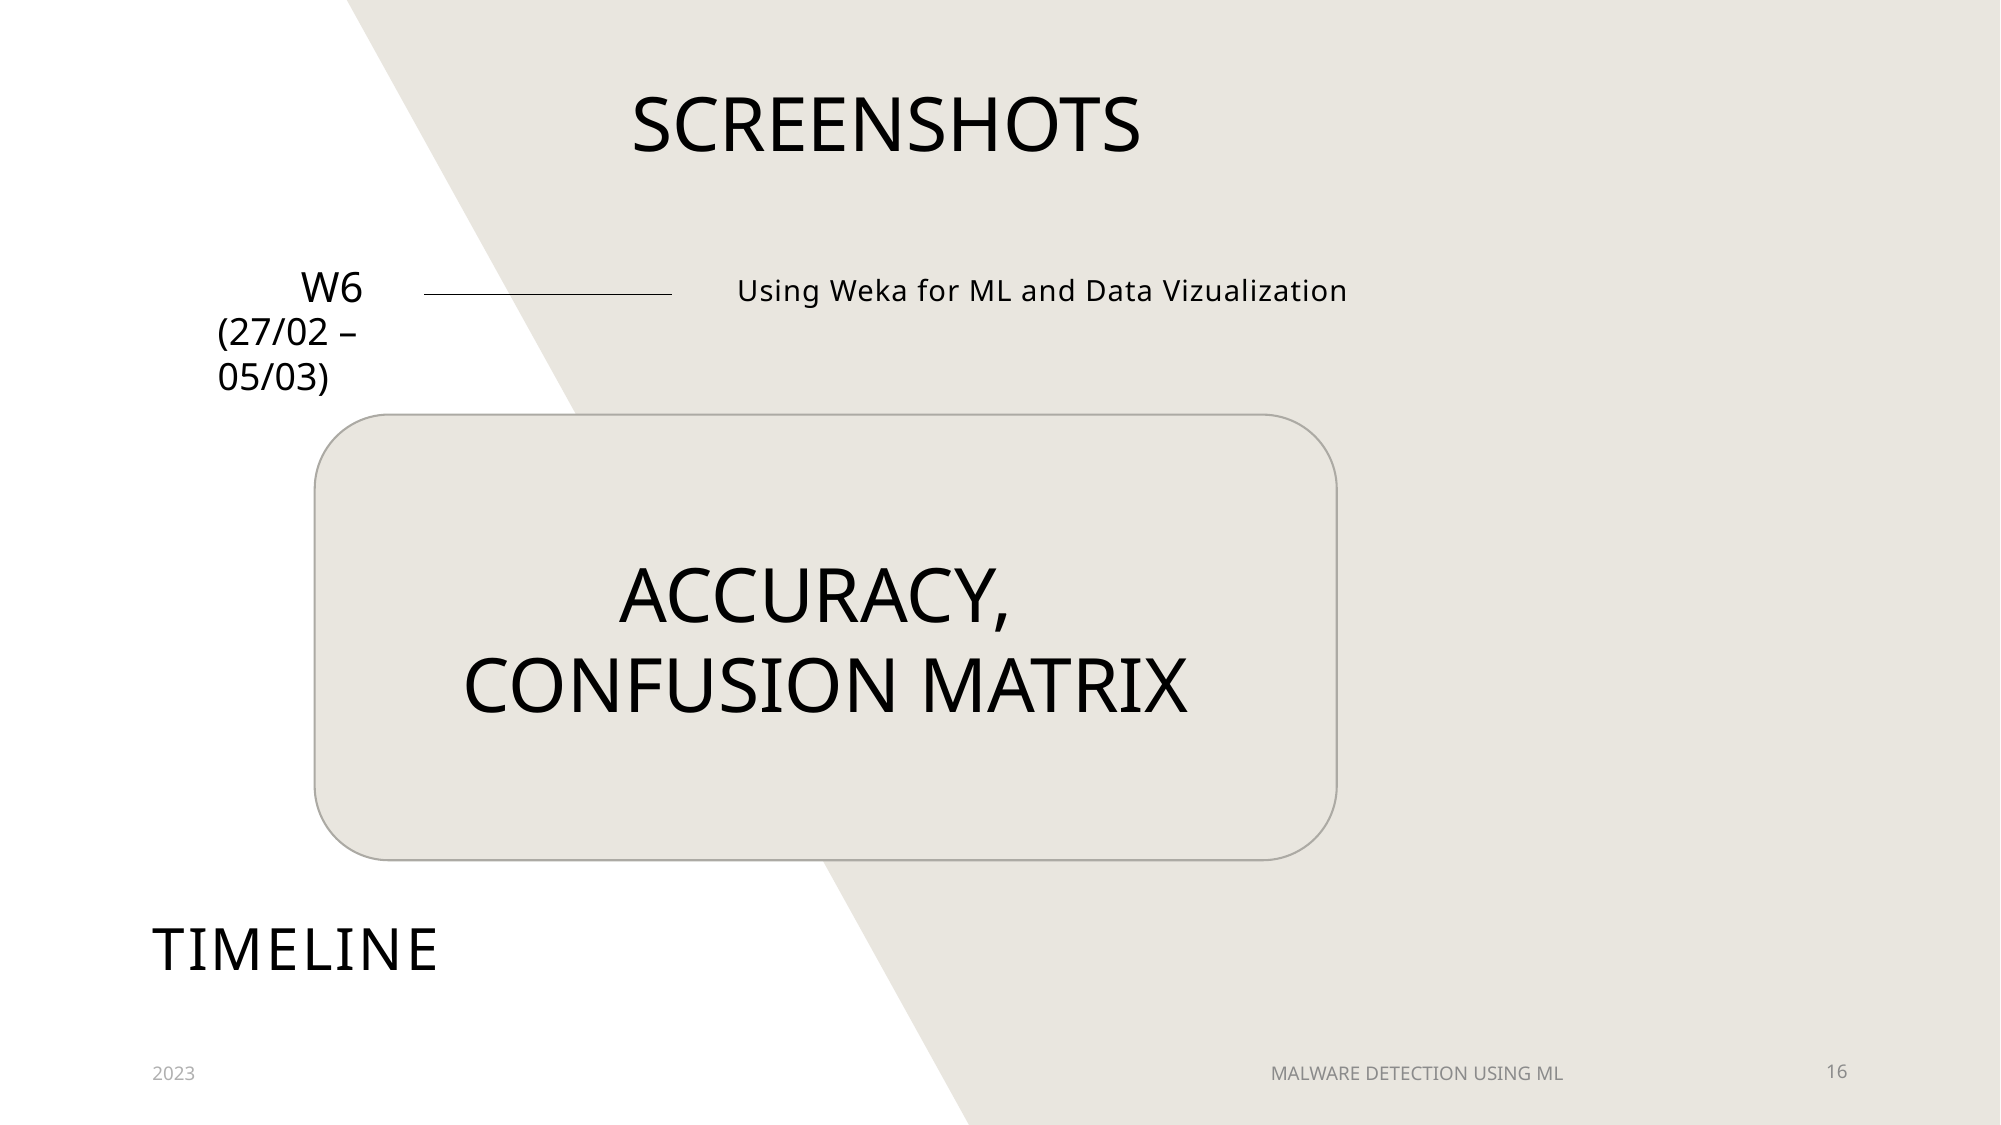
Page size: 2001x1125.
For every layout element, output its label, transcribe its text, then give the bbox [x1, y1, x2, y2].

list Using Weka for ML and Data Vizualization [722, 264, 1579, 431]
title TIMELINE [137, 903, 808, 1000]
text_box SCREENSHOTS [616, 69, 1450, 174]
slide_number 16 [1773, 1042, 1863, 1103]
text_box ACCURACY, CONFUSION MATRIX [313, 413, 1338, 862]
footer MALWARE DETECTION USING ML [1107, 1042, 1727, 1103]
list W6 [27, 247, 379, 332]
slide_number 2023 [137, 1042, 588, 1103]
text_box (27/02 – 05/03) [202, 300, 486, 405]
